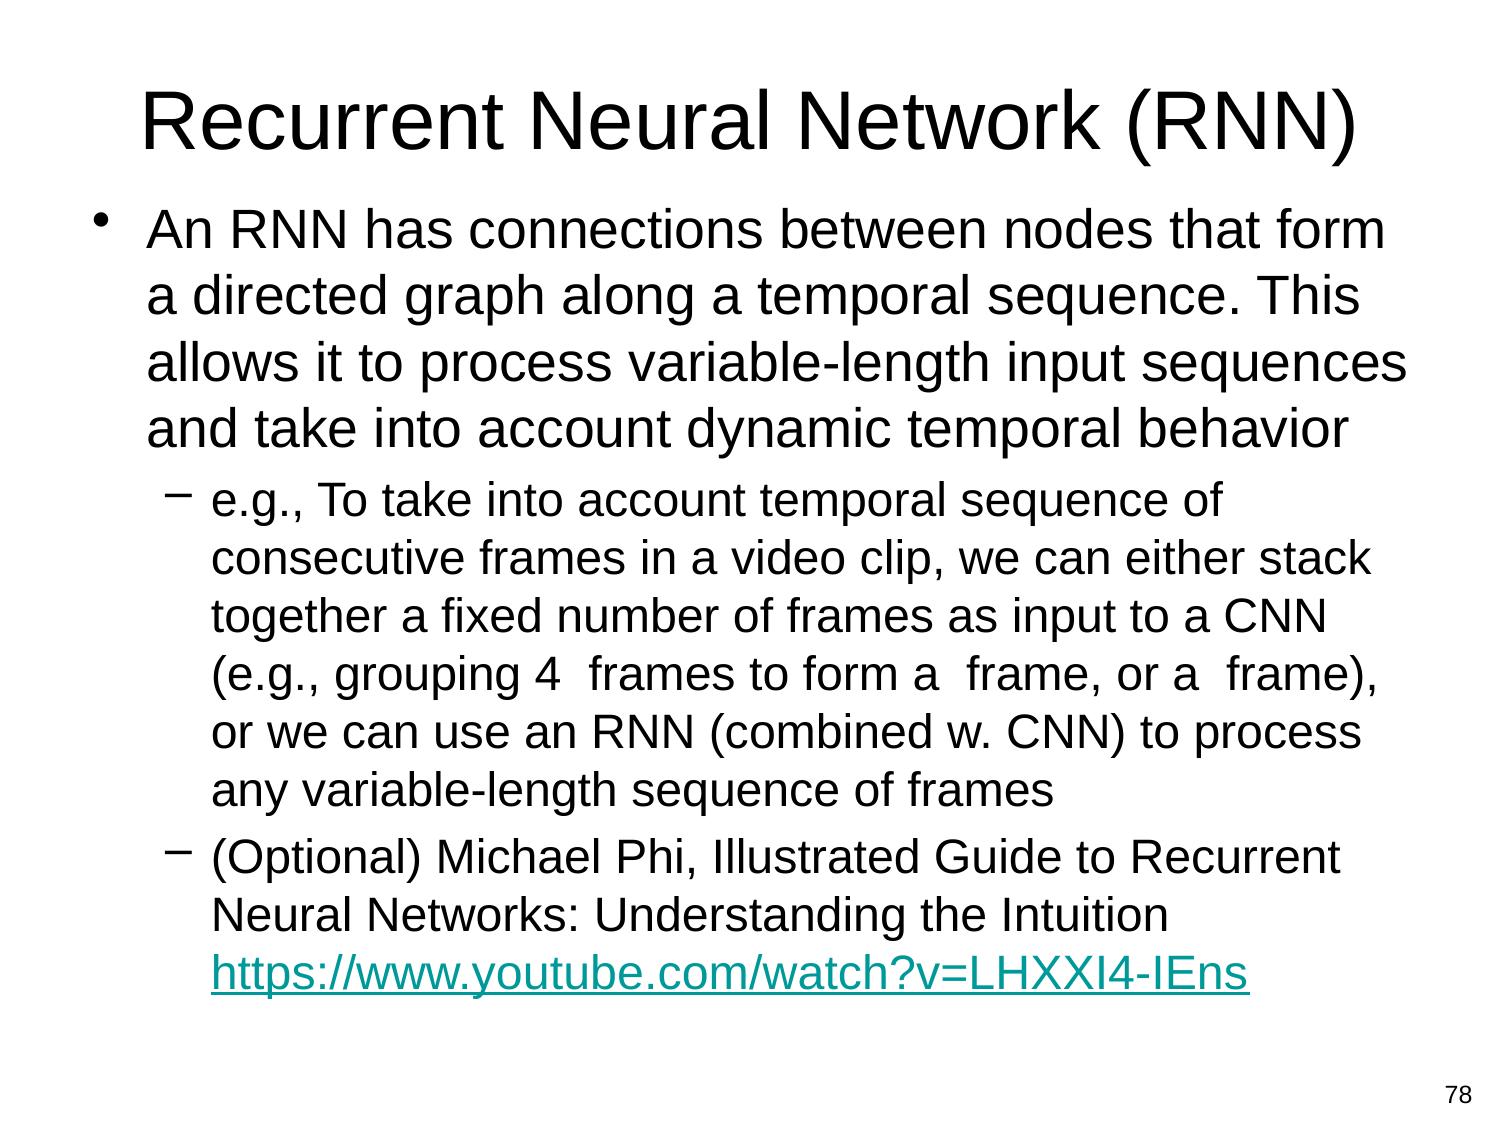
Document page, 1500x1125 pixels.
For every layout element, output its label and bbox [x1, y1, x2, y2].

title [74, 44, 1426, 188]
slide_number [1137, 1070, 1488, 1112]
